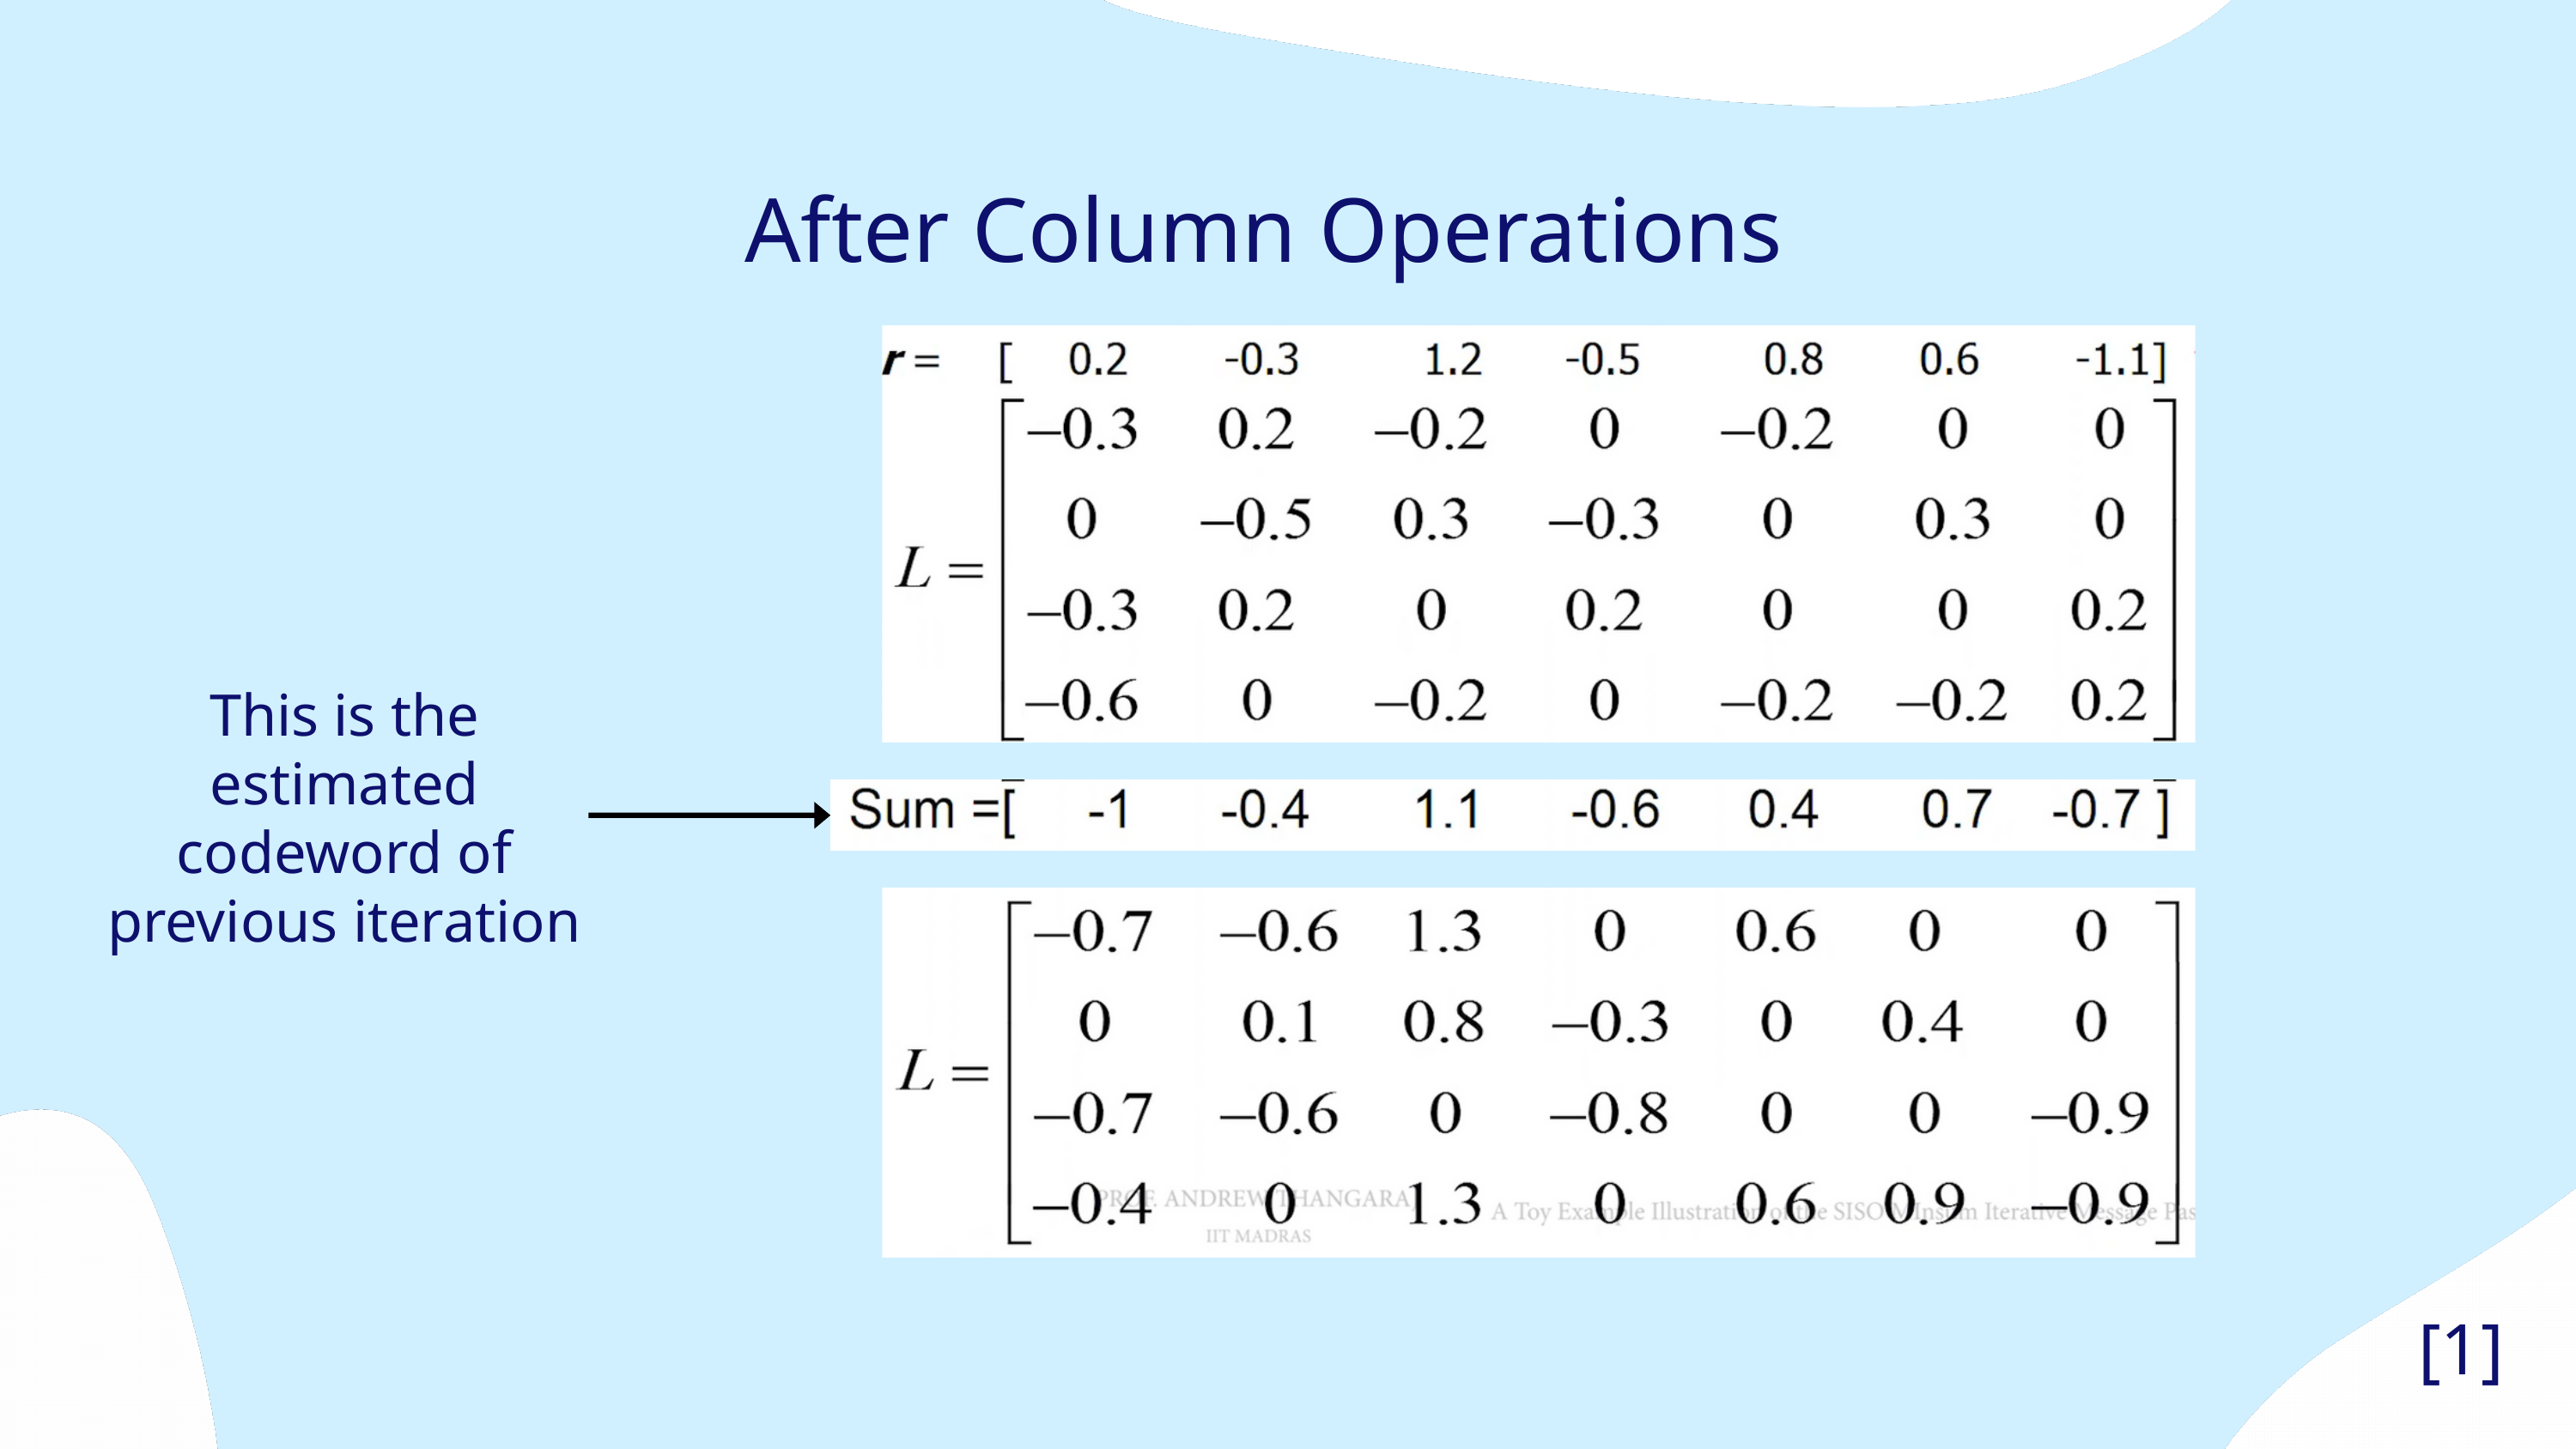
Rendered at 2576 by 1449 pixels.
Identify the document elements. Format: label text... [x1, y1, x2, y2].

text_box [588, 806, 831, 825]
text_box [830, 779, 2196, 851]
text_box This is the estimated codeword of previous iteration [100, 678, 589, 955]
text_box [1] [2384, 1304, 2539, 1389]
text_box [0, 1109, 225, 1449]
text_box [882, 888, 2196, 1258]
text_box [1084, 0, 2257, 126]
text_box [2195, 1009, 2576, 1449]
text_box After Column Operations [633, 173, 1895, 280]
text_box [882, 325, 2196, 743]
